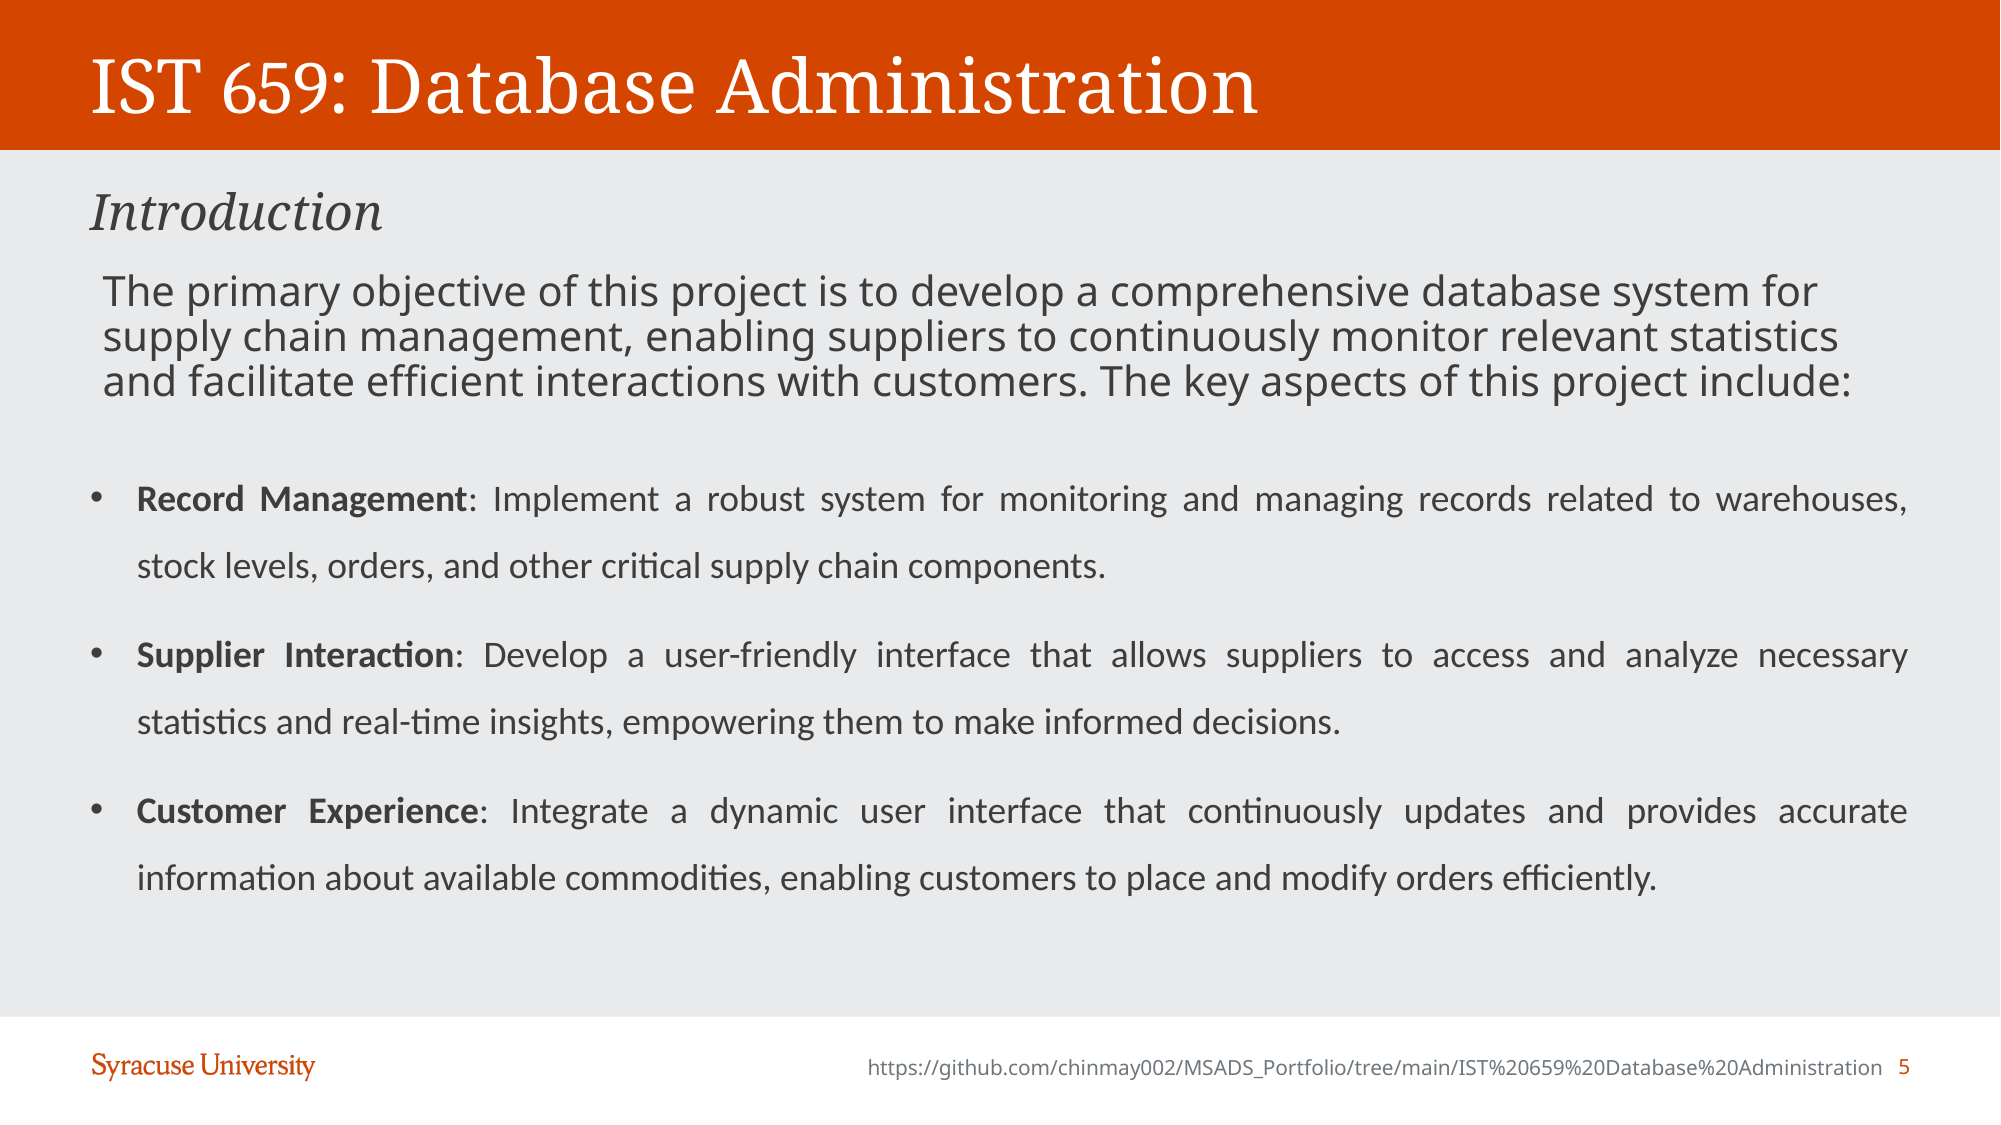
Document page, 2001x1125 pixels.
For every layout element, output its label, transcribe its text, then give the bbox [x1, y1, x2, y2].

picture [91, 1052, 316, 1082]
list The primary objective of this project is to develop a comprehensive database system for supply chain management, enabling suppliers to continuously monitor relevant statistics and facilitate efficient interactions with customers. The key aspects of this project include: Record Management: Implement a robust system for monitoring and managing records related to warehouses, stock levels, orders, and other critical supply chain components. Supplier Interaction: Develop a user-friendly interface that allows suppliers to access and analyze necessary statistics and real-time insights, empowering them to make informed decisions. Customer Experience: Integrate a dynamic user interface that continuously updates and provides accurate information about available commodities, enabling customers to place and modify orders efficiently. [75, 263, 1925, 929]
slide_number 5 [1898, 1039, 1925, 1098]
title IST 659: Database Administration [75, 41, 1925, 146]
list Introduction [75, 179, 1788, 255]
list https://github.com/chinmay002/MSADS_Portfolio/tree/main/IST%20659%20Database%20Administration [326, 1039, 1898, 1098]
